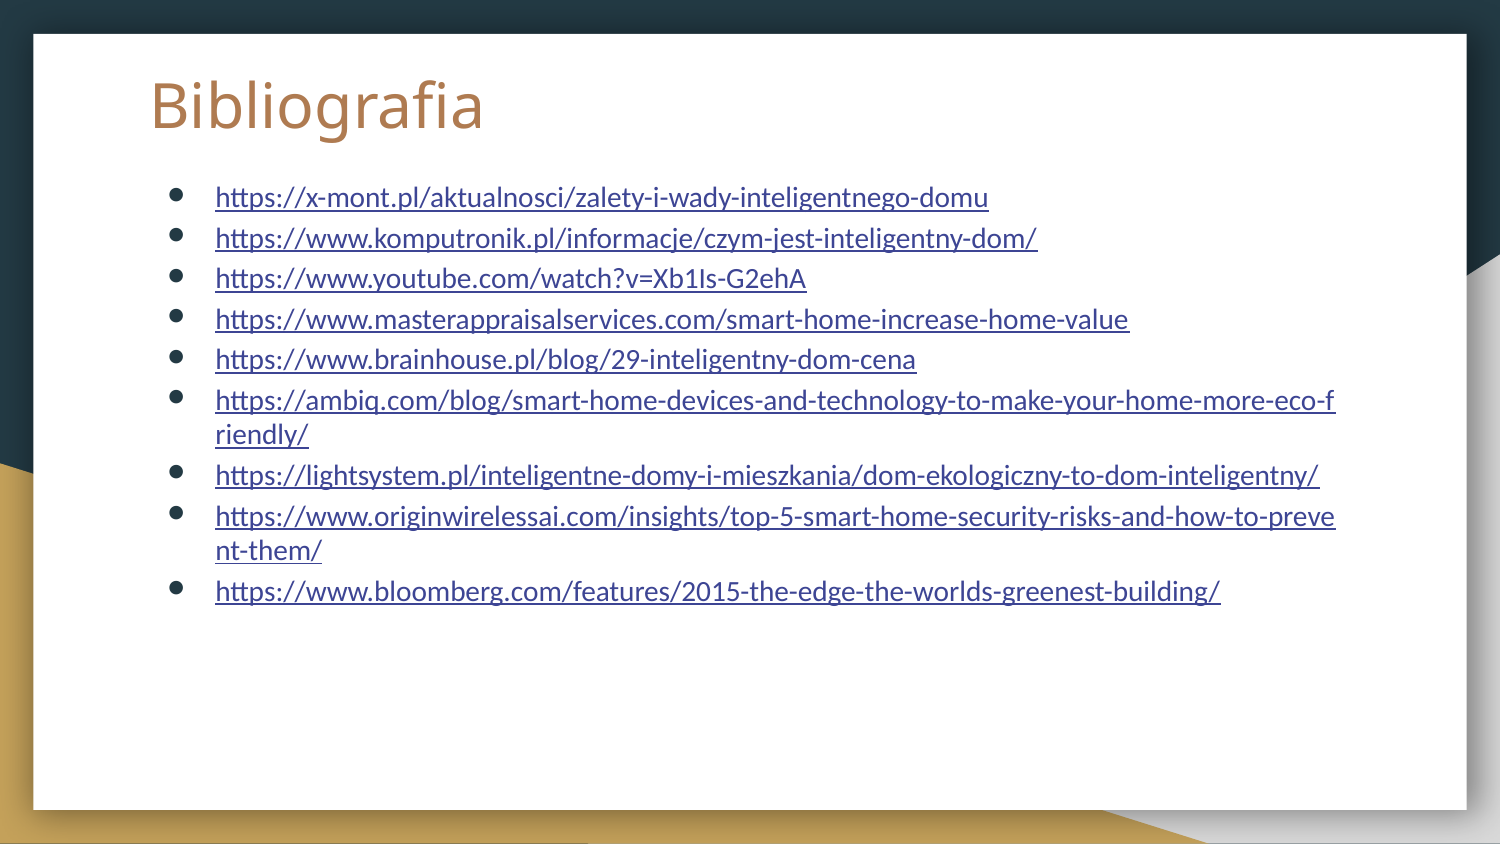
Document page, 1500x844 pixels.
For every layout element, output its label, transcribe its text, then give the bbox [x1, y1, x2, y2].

title Bibliografia [134, 51, 1366, 158]
list https://x-mont.pl/aktualnosci/zalety-i-wady-inteligentnego-domu https://www.komputronik.pl/informacje/czym-jest-inteligentny-dom/ https://www.youtube.com/watch?v=Xb1Is-G2ehA https://www.masterappraisalservices.com/smart-home-increase-home-value https://www.brainhouse.pl/blog/29-inteligentny-dom-cena https://ambiq.com/blog/smart-home-devices-and-technology-to-make-your-home-more-eco-friendly/ https://lightsystem.pl/inteligentne-domy-i-mieszkania/dom-ekologiczny-to-dom-inteligentny/ https://www.originwirelessai.com/insights/top-5-smart-home-security-risks-and-how-to-prevent-them/ https://www.bloomberg.com/features/2015-the-edge-the-worlds-greenest-building/ [134, 158, 1366, 560]
